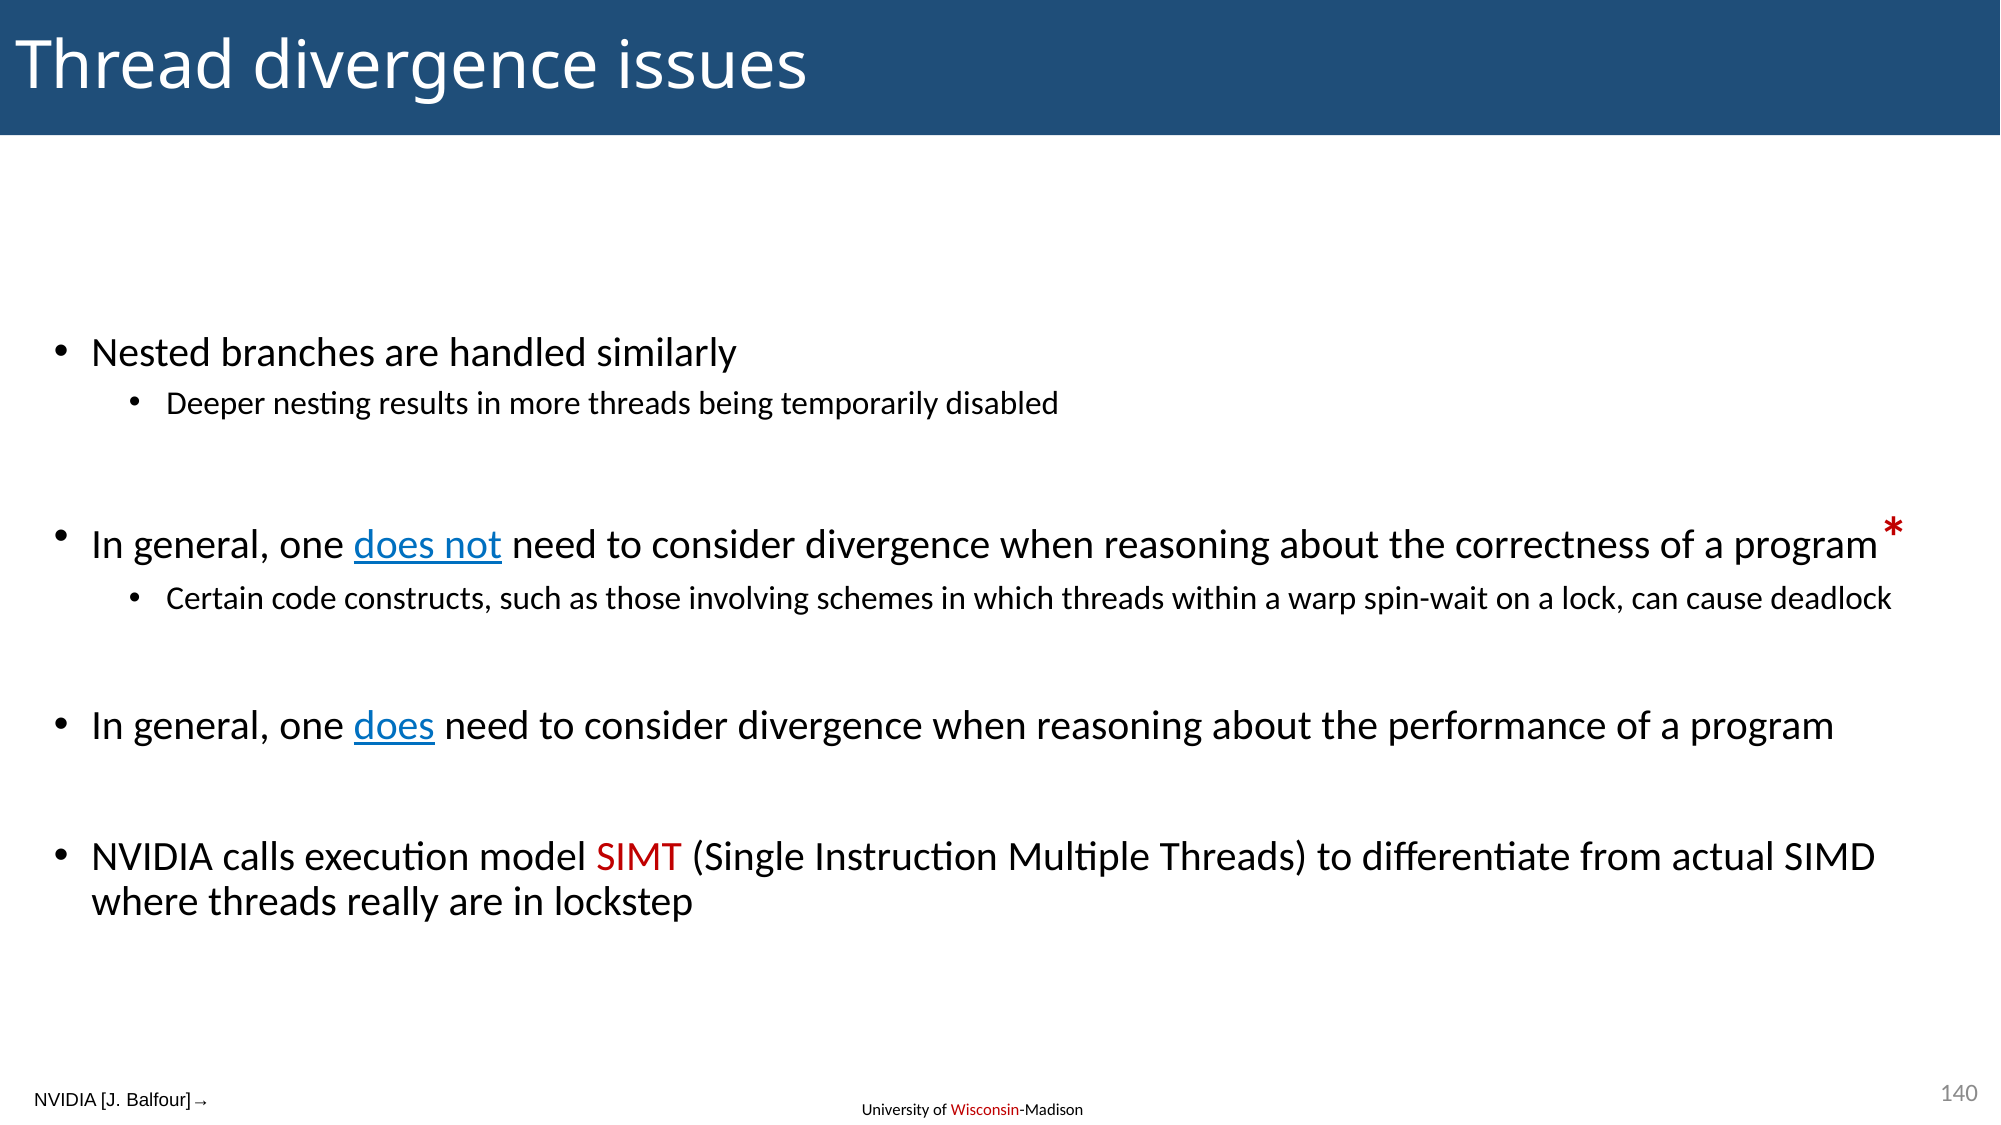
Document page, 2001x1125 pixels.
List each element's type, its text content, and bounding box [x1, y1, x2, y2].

slide_number 140 [1879, 1069, 1994, 1114]
list Nested branches are handled similarly Deeper nesting results in more threads being temporarily disabled In general, one does not need to consider divergence when reasoning about the correctness of a program* Certain code constructs, such as those involving schemes in which threads within a warp spin-wait on a lock, can cause deadlock In general, one does need to consider divergence when reasoning about the performance of a program NVIDIA calls execution model SIMT (Single Instruction Multiple Threads) to differentiate from actual SIMD where threads really are in lockstep [39, 322, 1961, 1004]
text_box NVIDIA [J. Balfour]→ [19, 1080, 225, 1118]
title Thread divergence issues [0, 0, 2000, 136]
